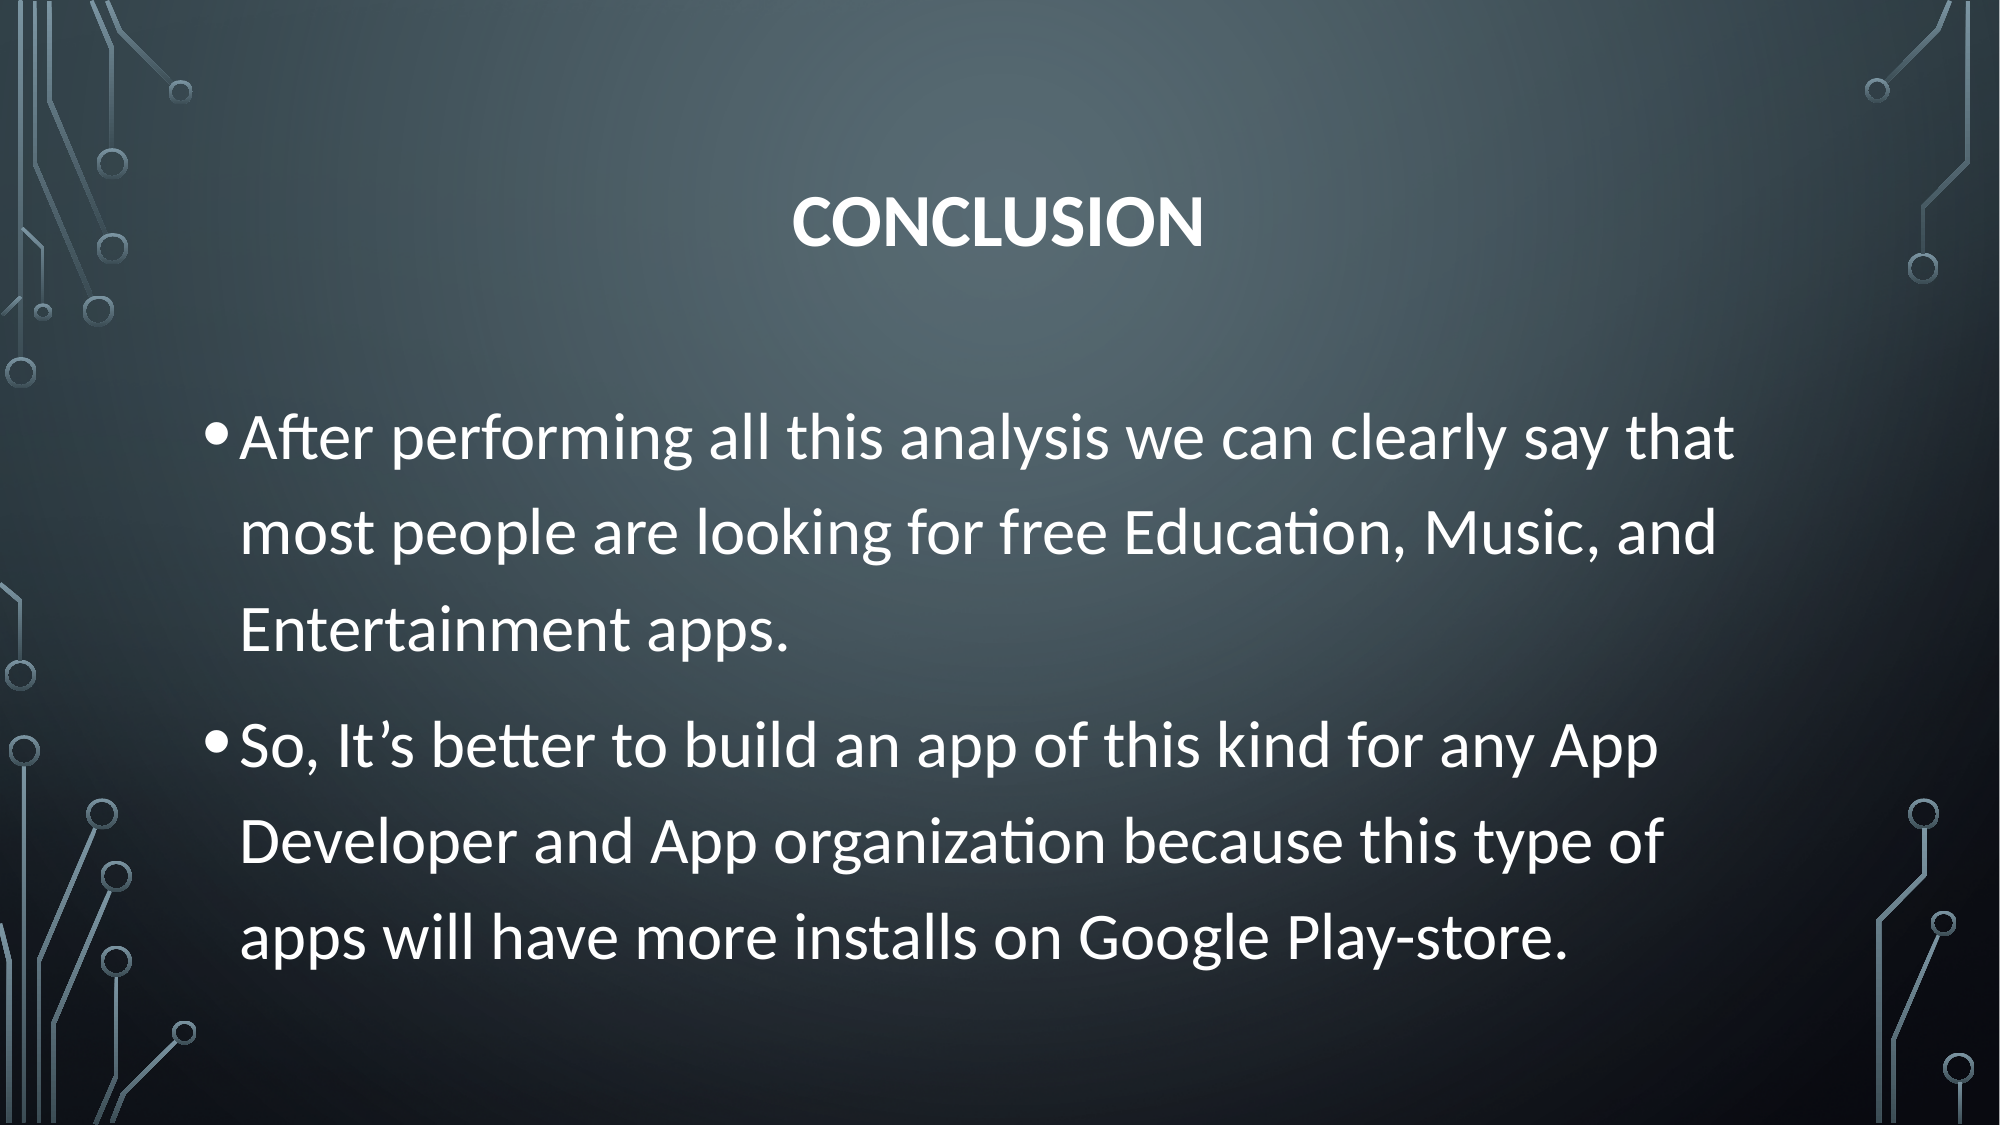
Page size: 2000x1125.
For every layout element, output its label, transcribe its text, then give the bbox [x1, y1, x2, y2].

list After performing all this analysis we can clearly say that most people are looking for free Education, Music, and Entertainment apps. So, It’s better to build an app of this kind for any App Developer and App organization because this type of apps will have more installs on Google Play-store. [187, 369, 1812, 950]
title Conclusion [187, 101, 1812, 344]
